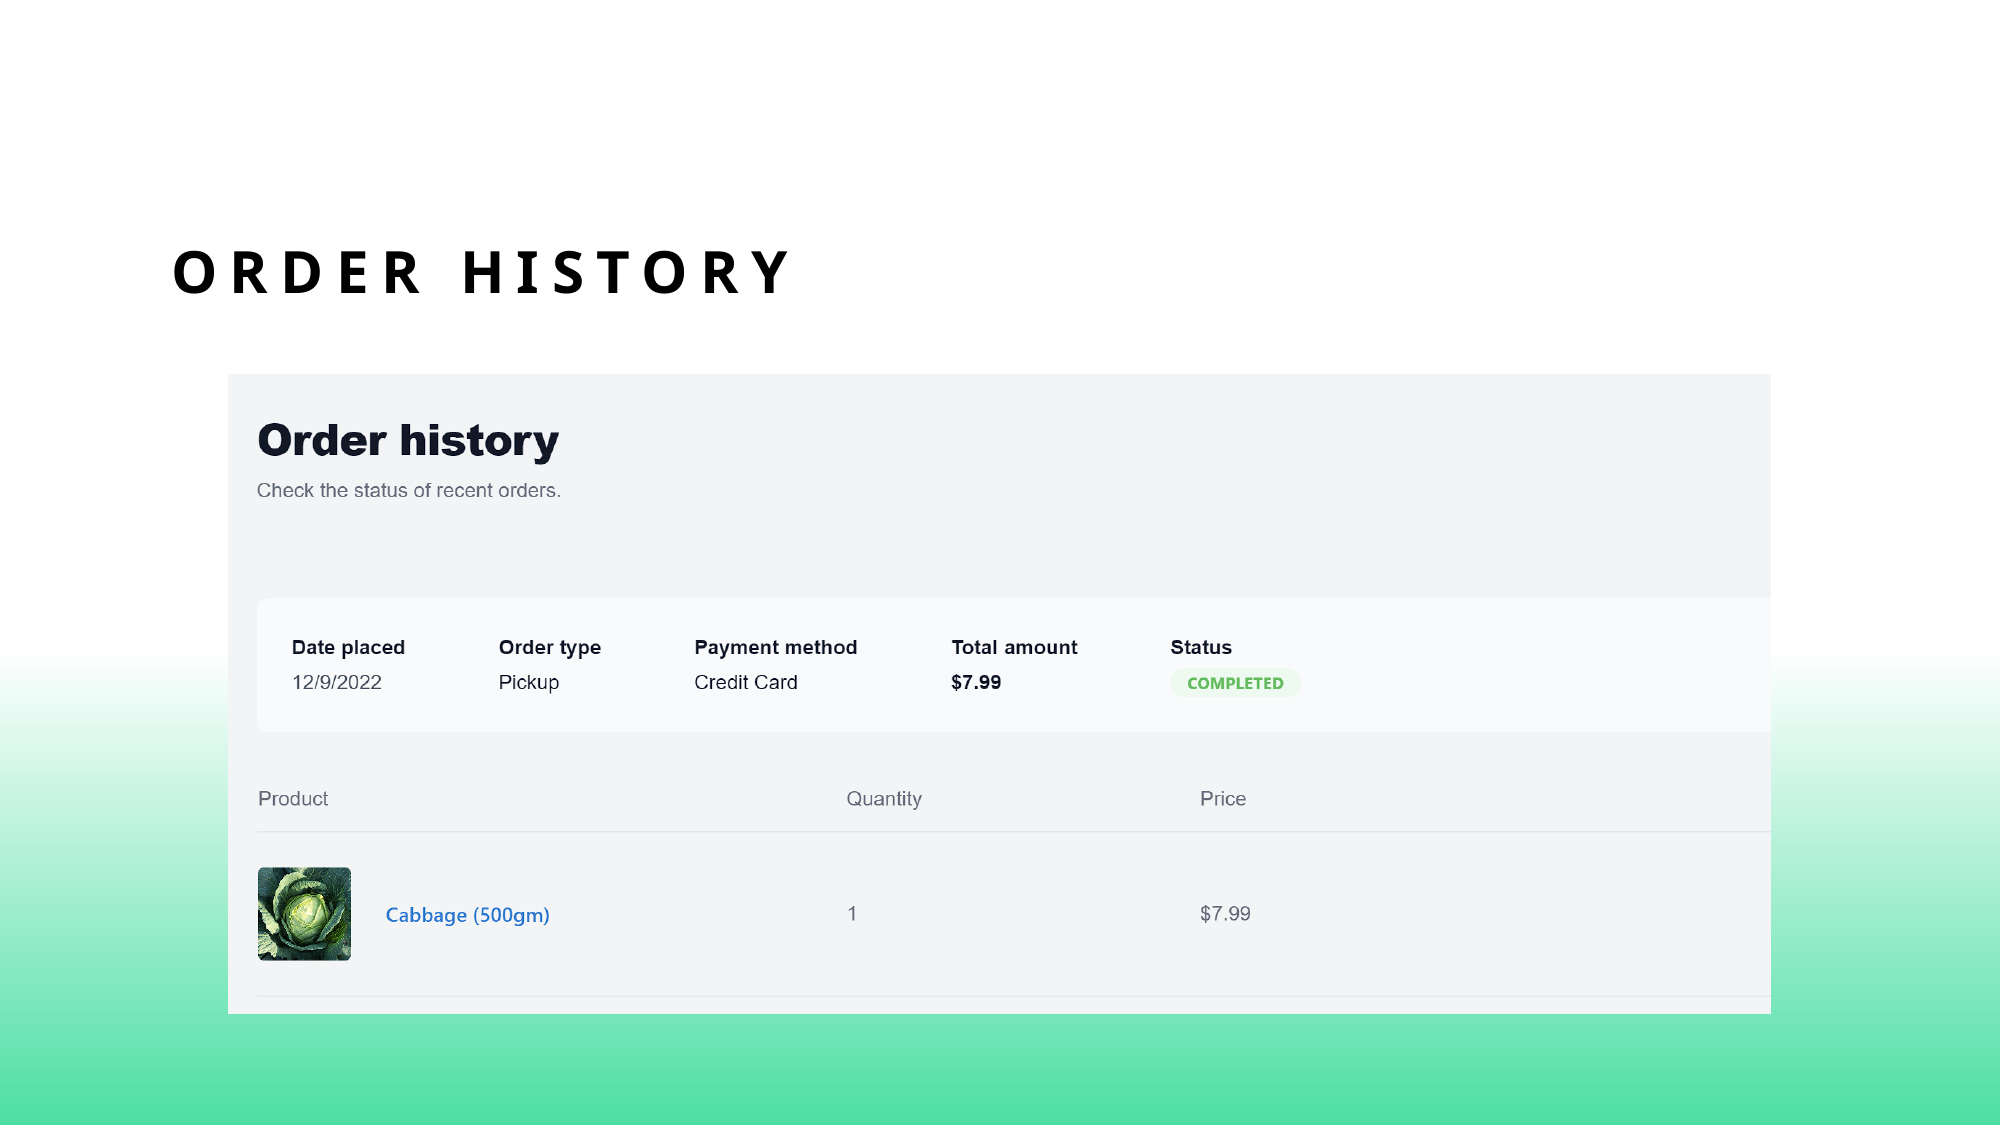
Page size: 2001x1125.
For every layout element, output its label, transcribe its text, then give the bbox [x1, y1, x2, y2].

title Order history [156, 124, 1844, 313]
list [228, 374, 1771, 1014]
